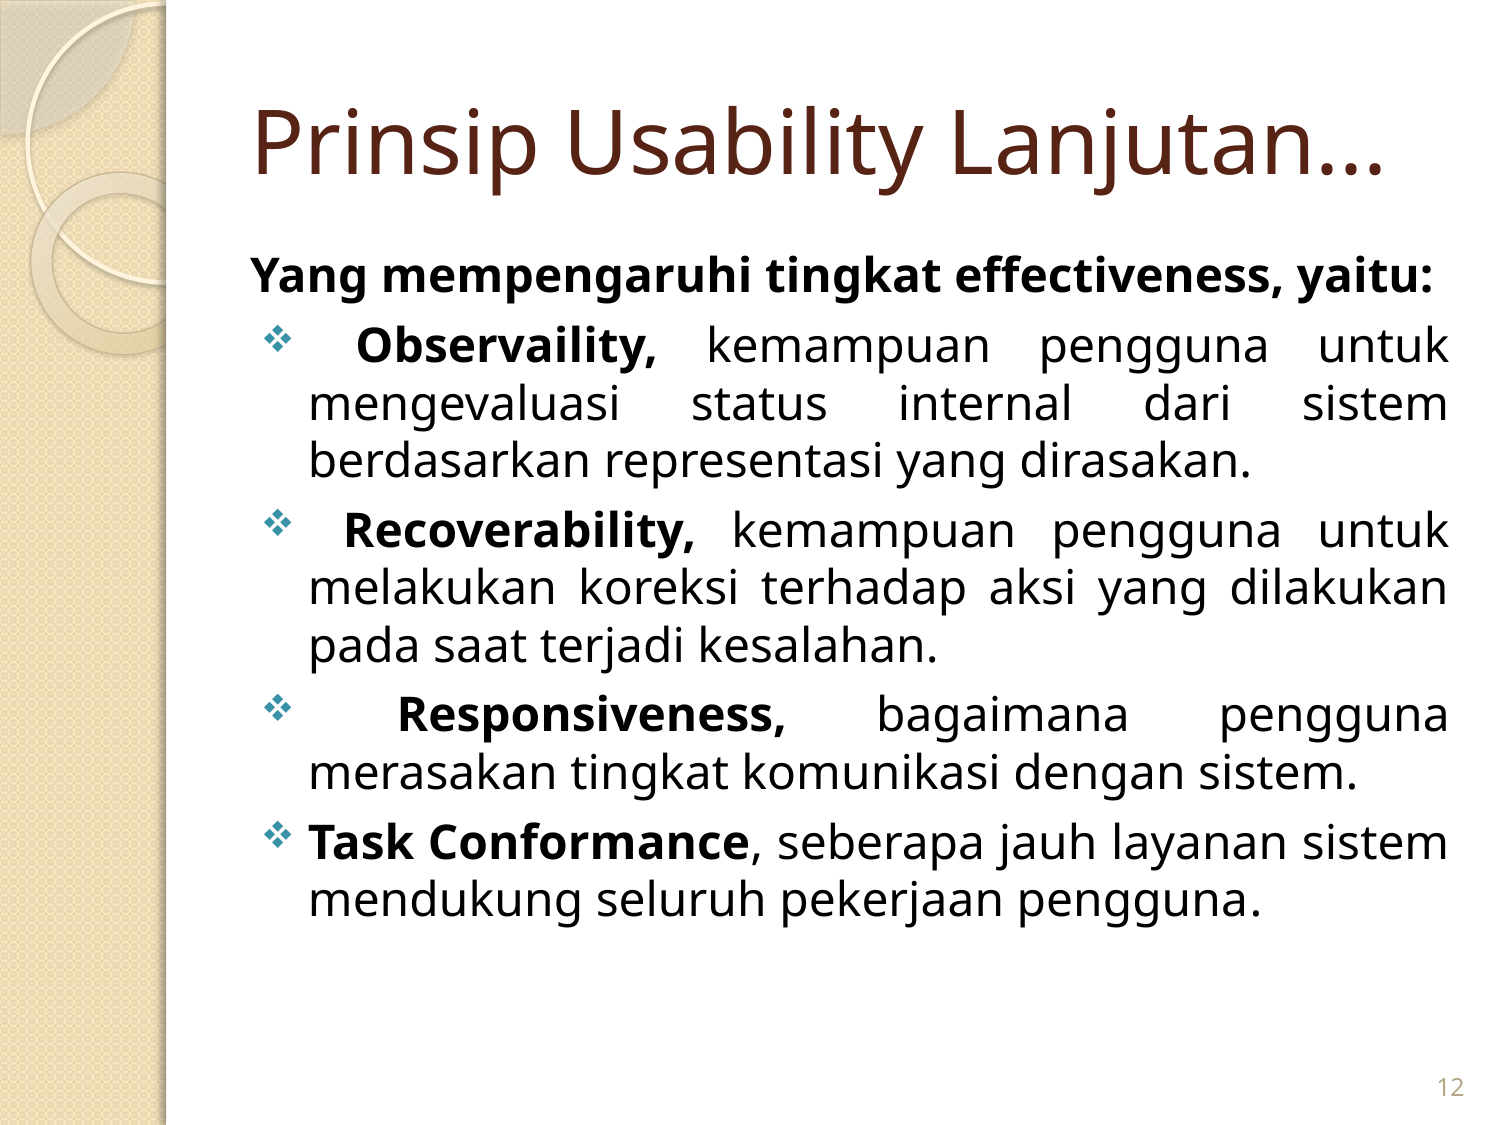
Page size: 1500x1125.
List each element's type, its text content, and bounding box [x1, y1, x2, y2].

title Prinsip Usability Lanjutan... [235, 45, 1466, 233]
slide_number 12 [1413, 1034, 1488, 1113]
list Yang mempengaruhi tingkat effectiveness, yaitu: Observaility, kemampuan pengguna untuk mengevaluasi status internal dari sistem berdasarkan representasi yang dirasakan. Recoverability, kemampuan pengguna untuk melakukan koreksi terhadap aksi yang dilakukan pada saat terjadi kesalahan. Responsiveness, bagaimana pengguna merasakan tingkat komunikasi dengan sistem. Task Conformance, seberapa jauh layanan sistem mendukung seluruh pekerjaan pengguna. [235, 237, 1466, 1025]
